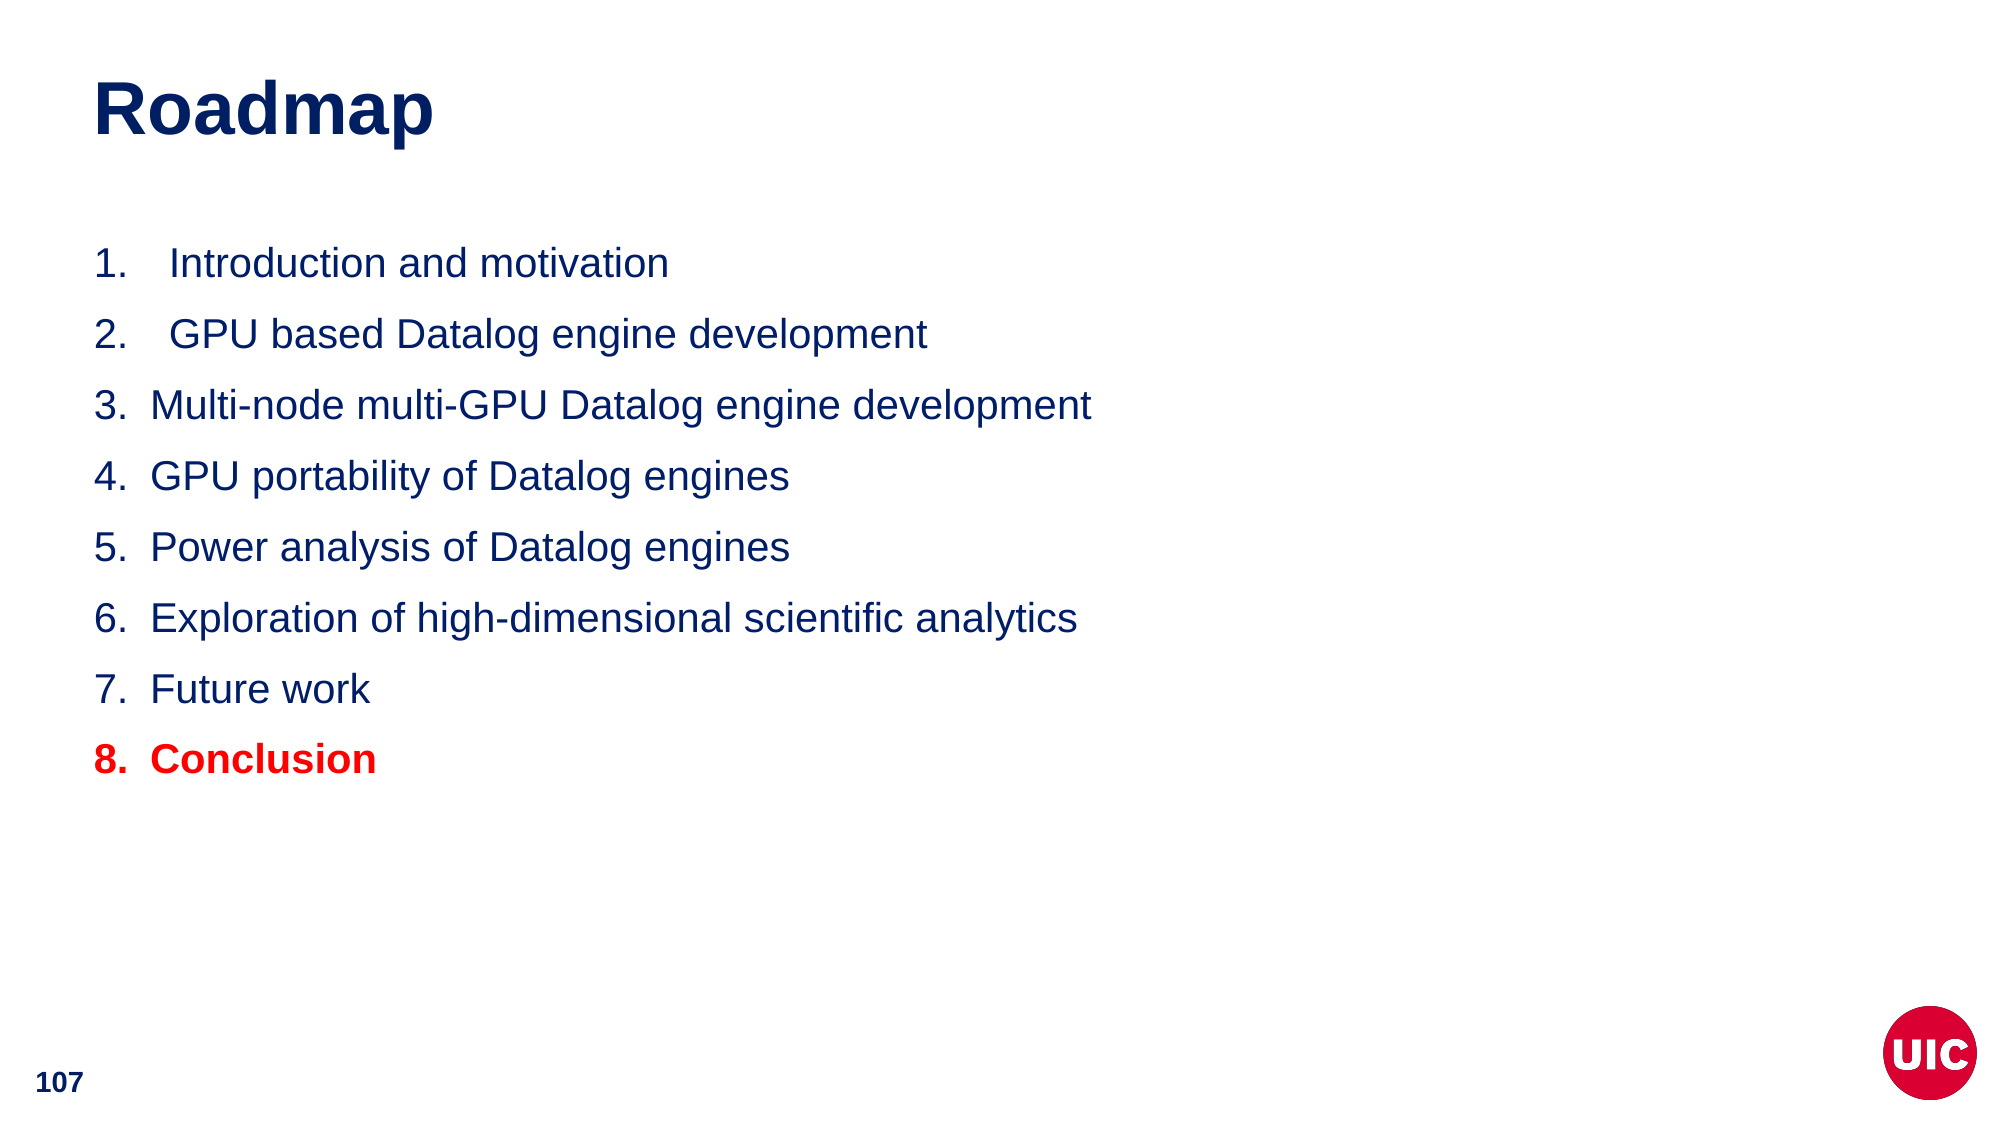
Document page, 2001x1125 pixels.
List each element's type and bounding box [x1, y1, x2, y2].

title [93, 70, 1907, 204]
picture [1907, 1004, 1980, 1102]
list [93, 235, 1907, 1113]
